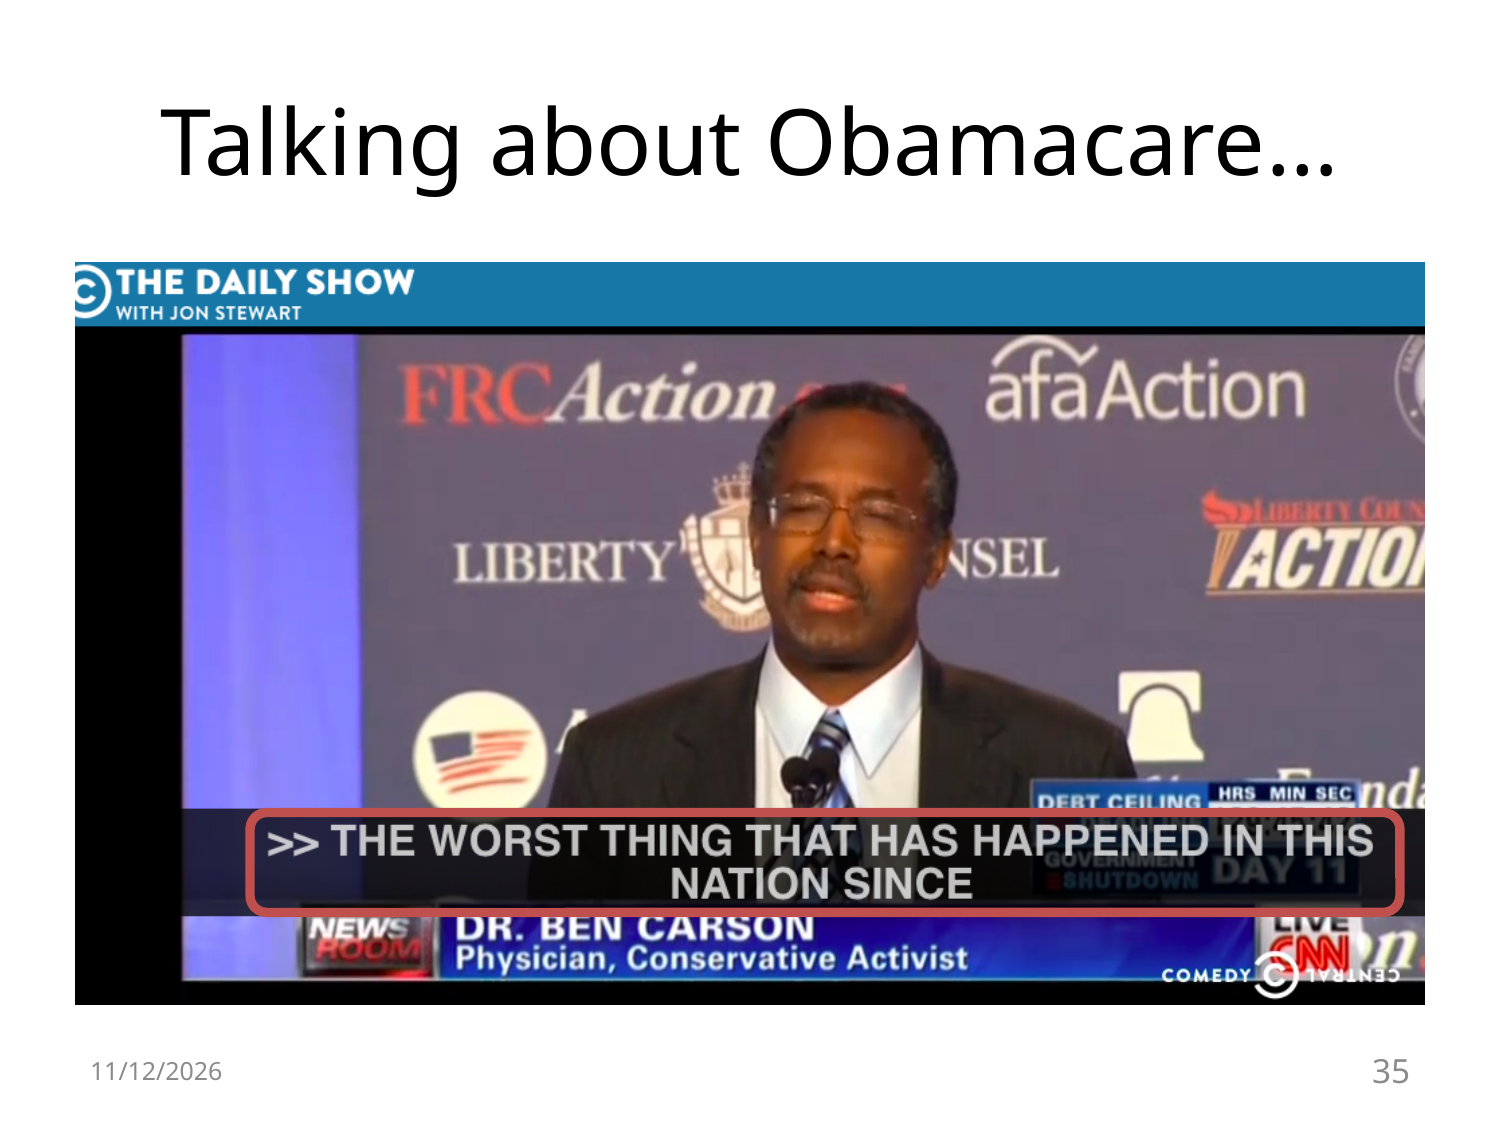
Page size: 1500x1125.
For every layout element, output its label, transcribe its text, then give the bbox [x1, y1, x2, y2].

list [74, 262, 1426, 1006]
slide_number 35 [1074, 1042, 1425, 1103]
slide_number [75, 1042, 425, 1103]
title Talking about Obamacare… [75, 45, 1425, 233]
